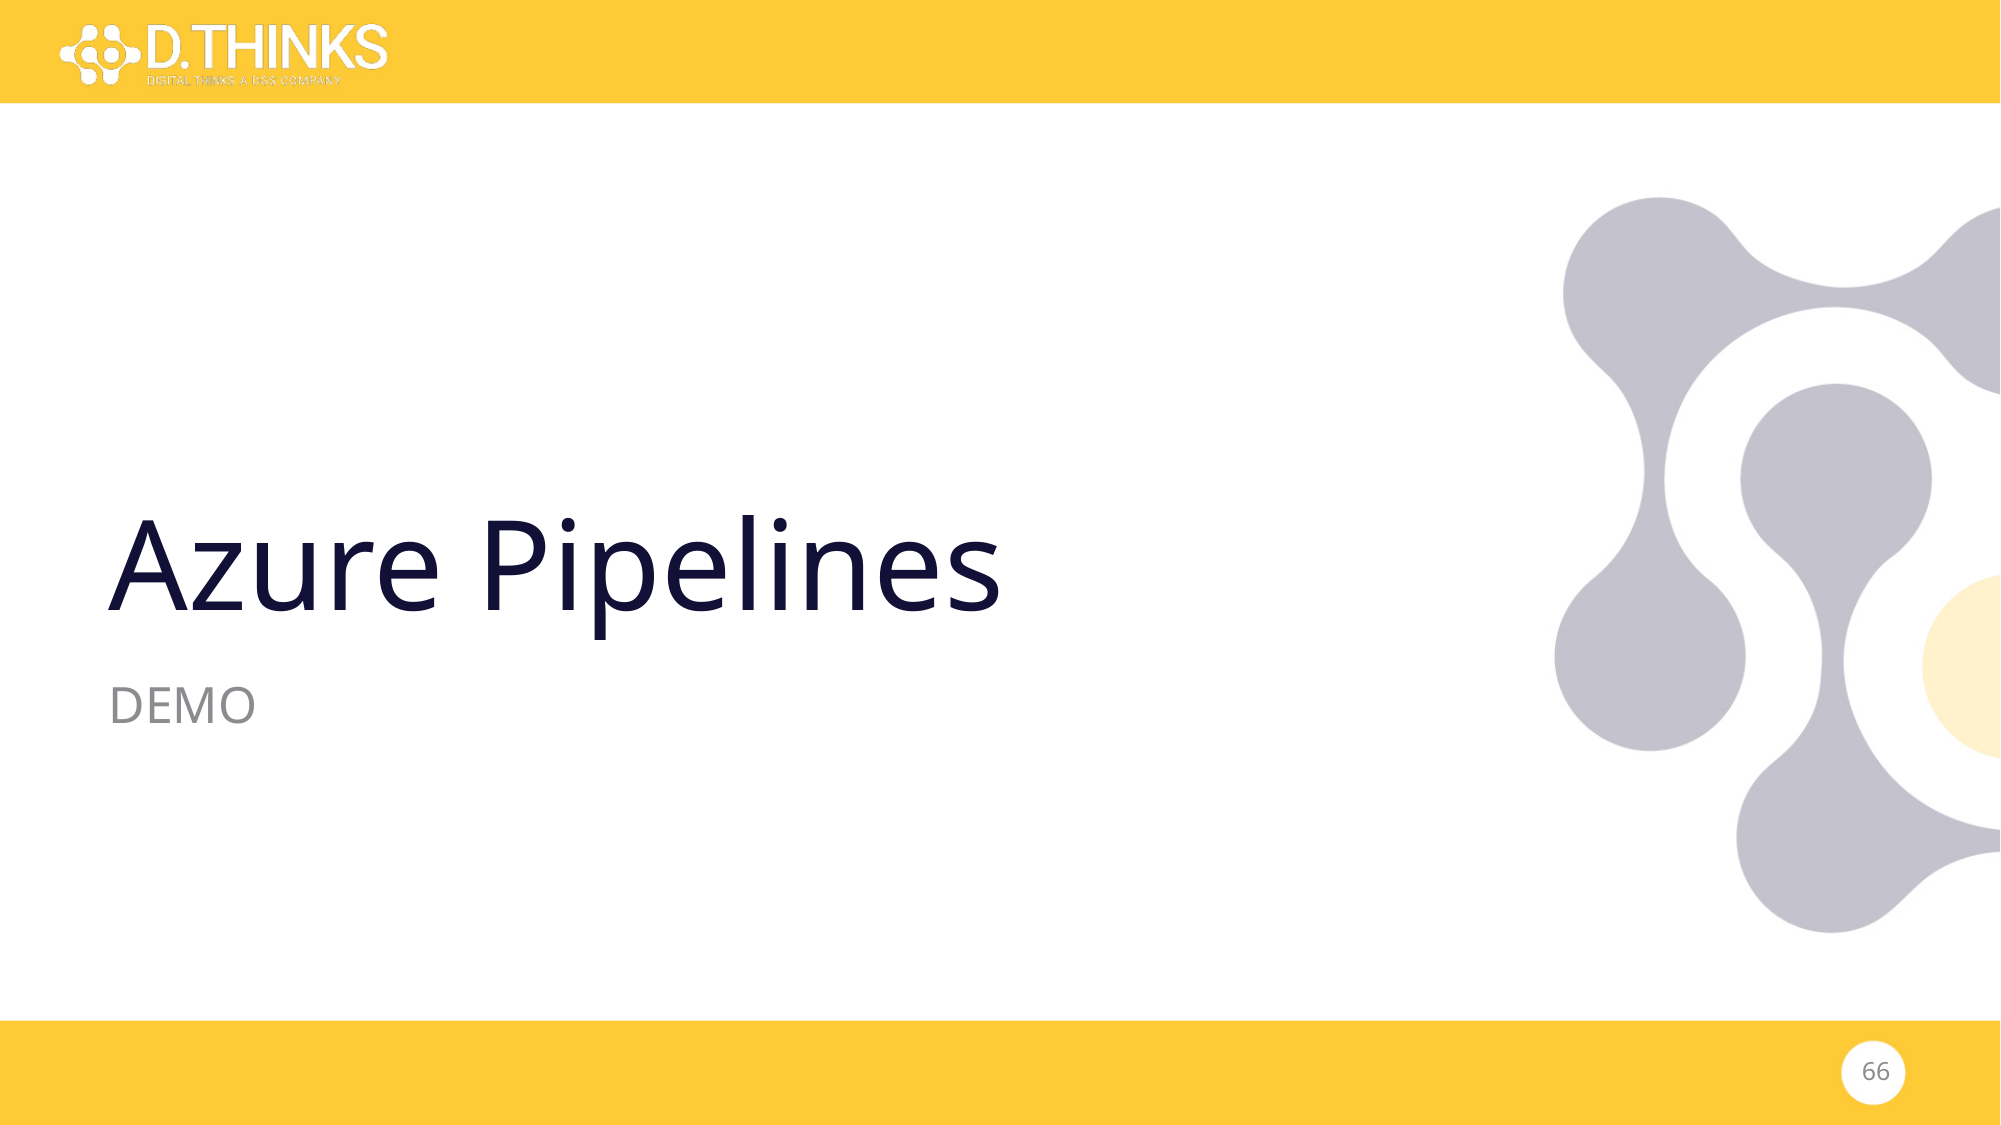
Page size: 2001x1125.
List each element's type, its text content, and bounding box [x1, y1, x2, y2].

slide_number 66 [1410, 1042, 1906, 1103]
title Azure Pipelines [93, 177, 1906, 646]
picture [0, 0, 2001, 1125]
list DEMO [93, 673, 1906, 920]
